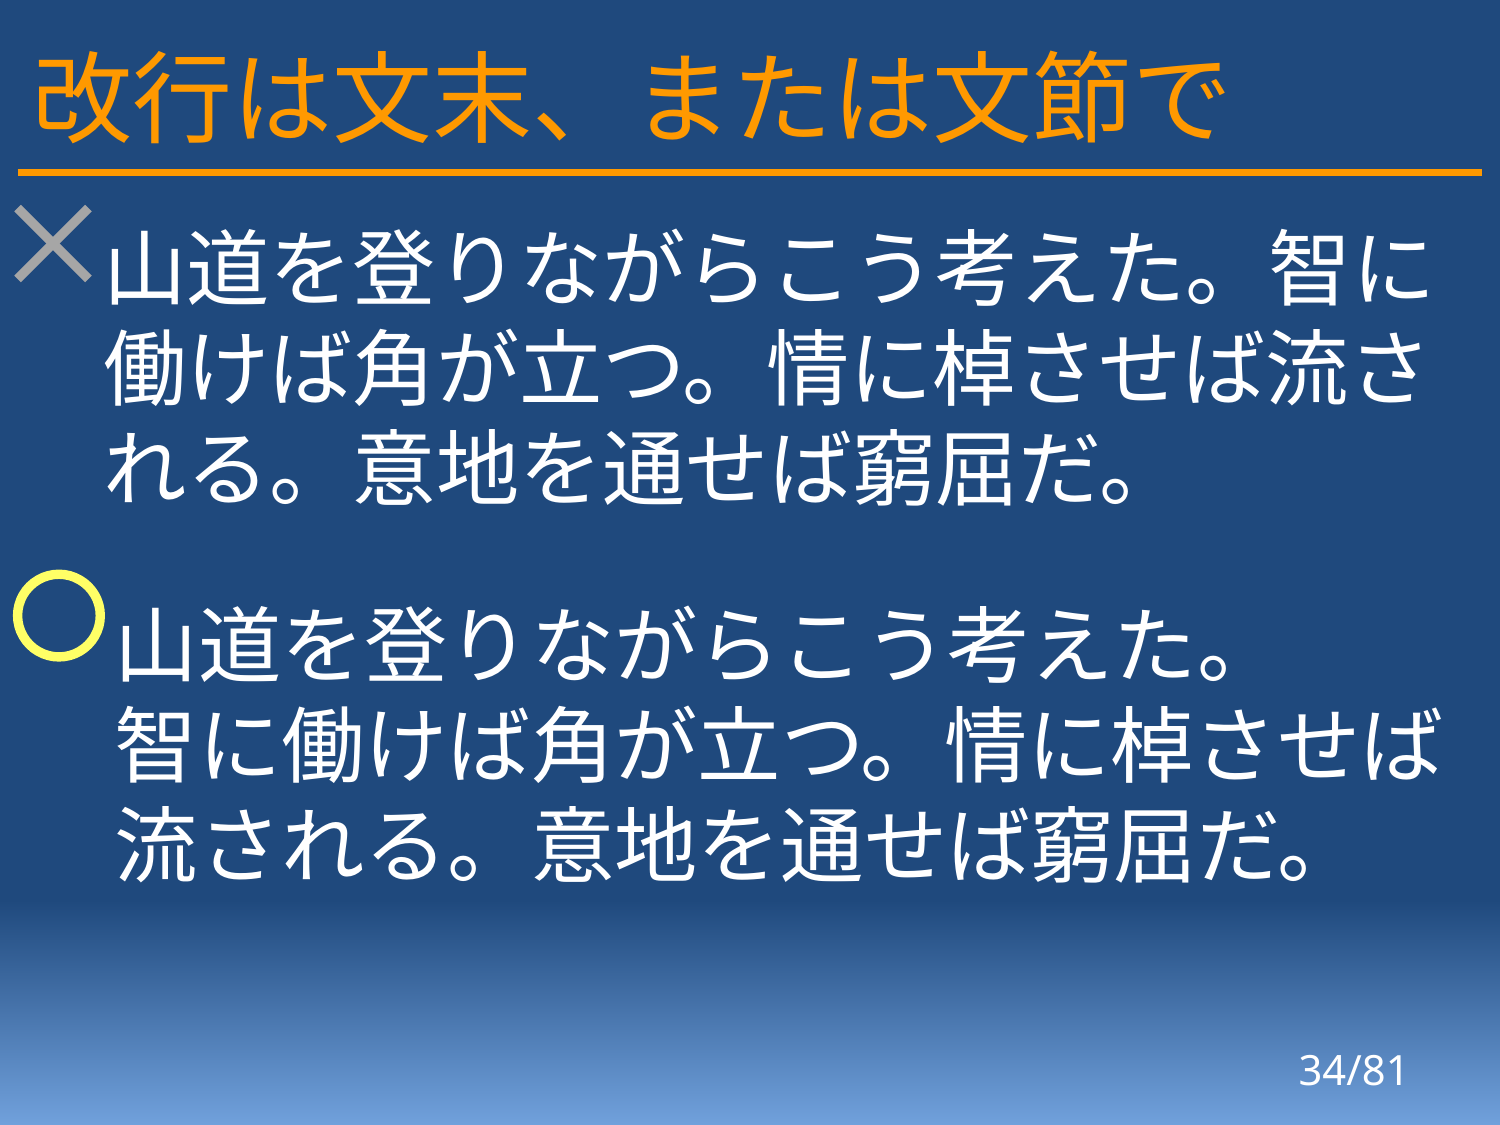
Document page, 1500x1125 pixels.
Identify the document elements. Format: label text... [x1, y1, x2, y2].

title 改行は文末、または文節で [17, 30, 1425, 161]
text_box 山道を登りながらこう考えた。智に働けば角が立つ。情に棹させば流される。意地を通せば窮屈だ。 [88, 208, 1495, 524]
slide_number 34/81 [1074, 1042, 1425, 1103]
text_box 山道を登りながらこう考えた。 智に働けば角が立つ。情に棹させば 流される。意地を通せば窮屈だ。 [100, 586, 1500, 901]
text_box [17, 207, 89, 280]
text_box [15, 572, 103, 660]
